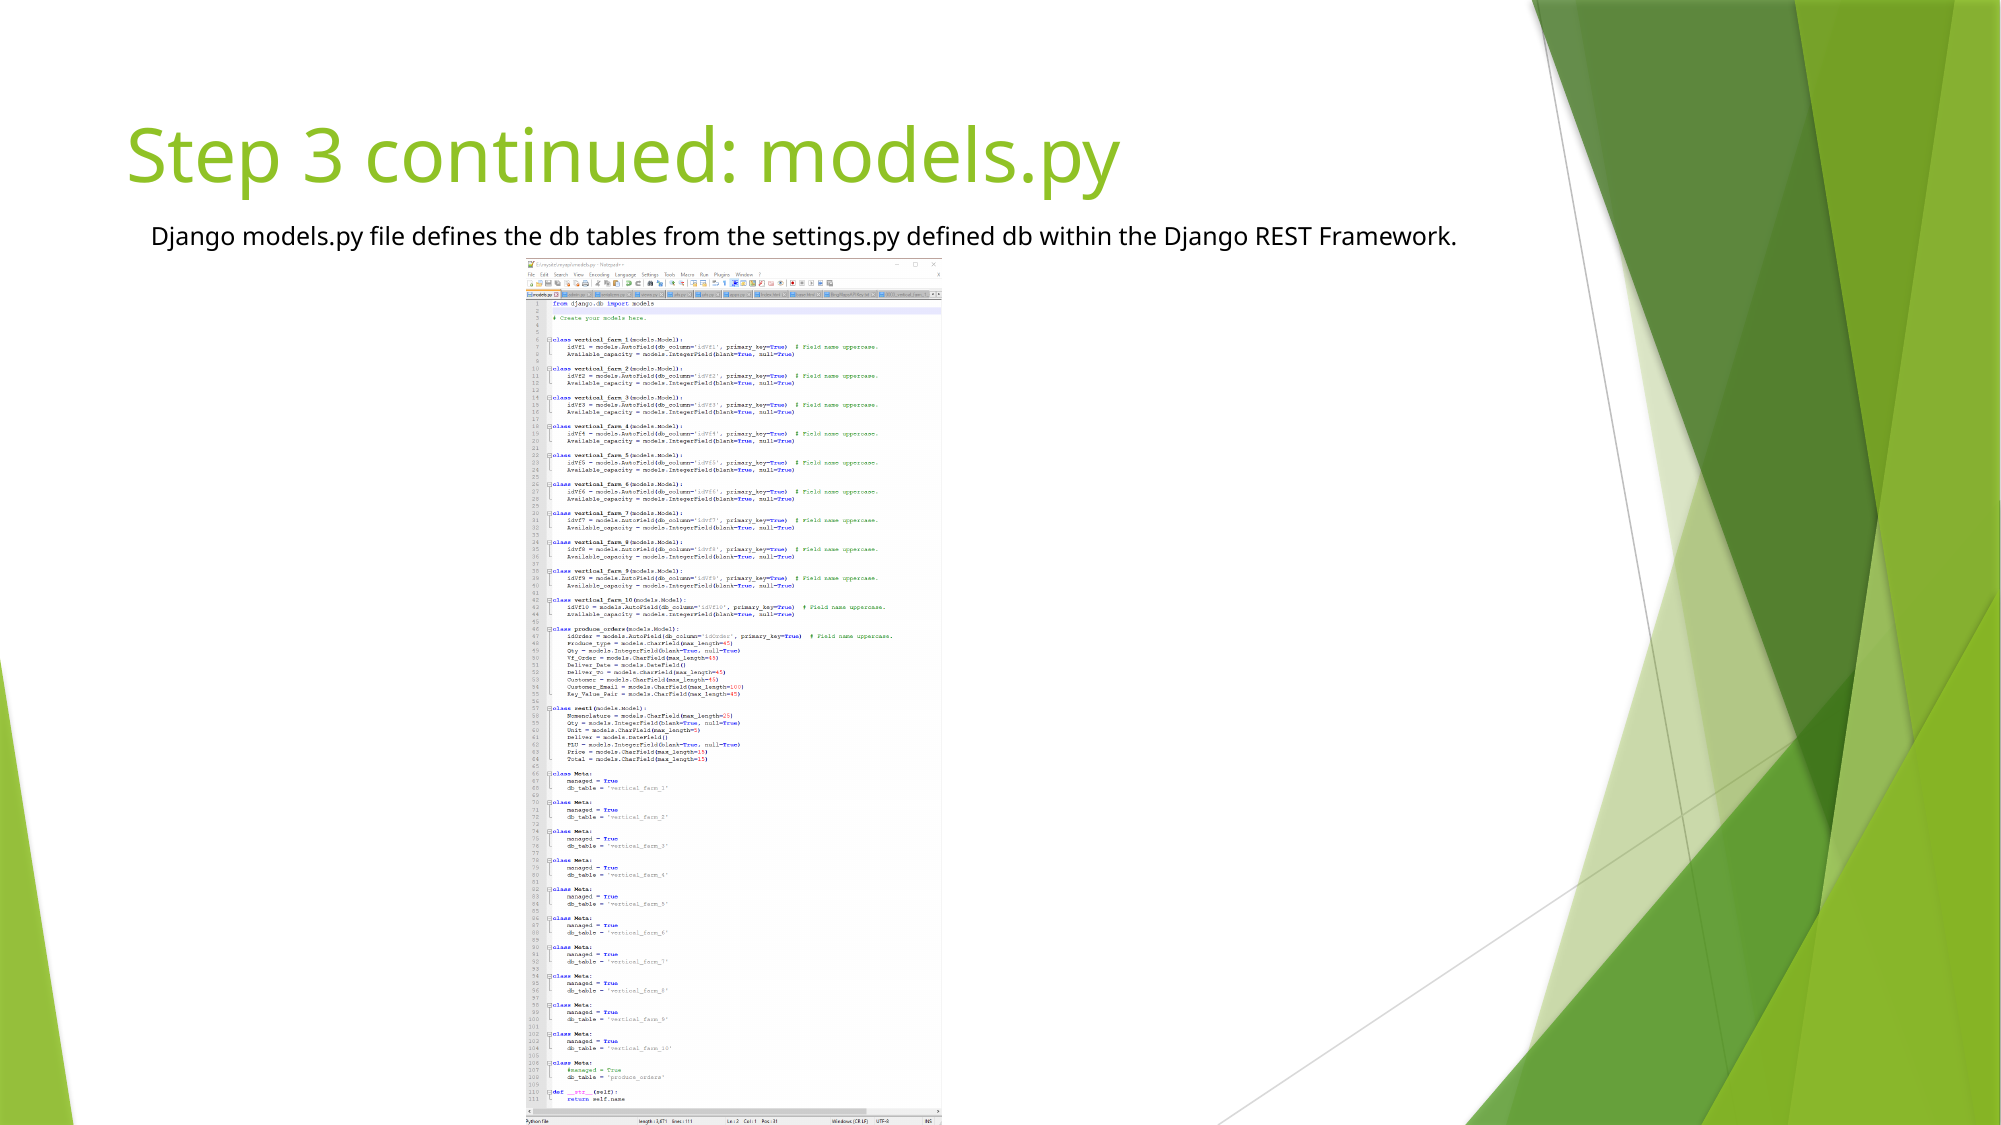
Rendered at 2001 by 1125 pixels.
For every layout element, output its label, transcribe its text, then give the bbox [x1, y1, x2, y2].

title Step 3 continued: models.py [111, 99, 1522, 317]
text_box Django models.py file defines the db tables from the settings.py defined db within the Django REST Framework. [136, 213, 1488, 259]
picture [525, 258, 942, 1125]
